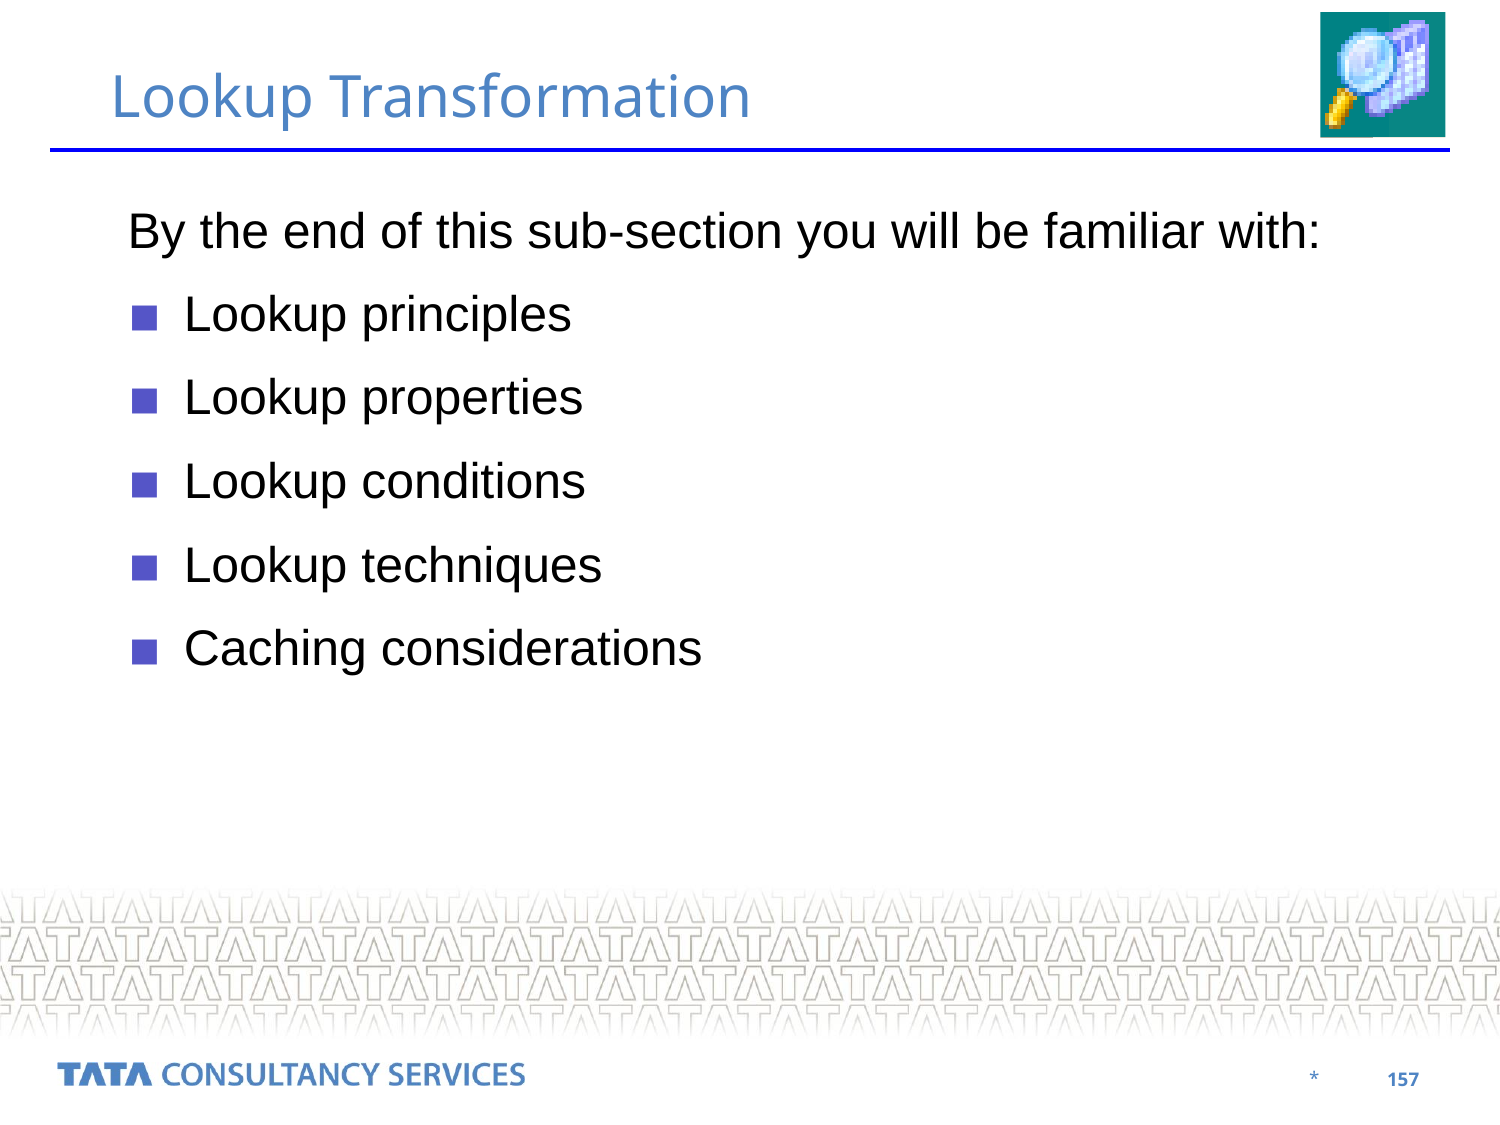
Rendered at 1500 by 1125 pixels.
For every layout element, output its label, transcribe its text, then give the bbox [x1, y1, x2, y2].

picture [0, 885, 1500, 1039]
slide_number ‹#› [1371, 1059, 1435, 1104]
picture [57, 1062, 525, 1086]
title Lookup Transformation [95, 22, 1456, 166]
picture [1320, 12, 1446, 138]
text_box By the end of this sub-section you will be familiar with: Lookup principles Lookup properties Lookup conditions Lookup techniques Caching considerations [112, 199, 1424, 844]
